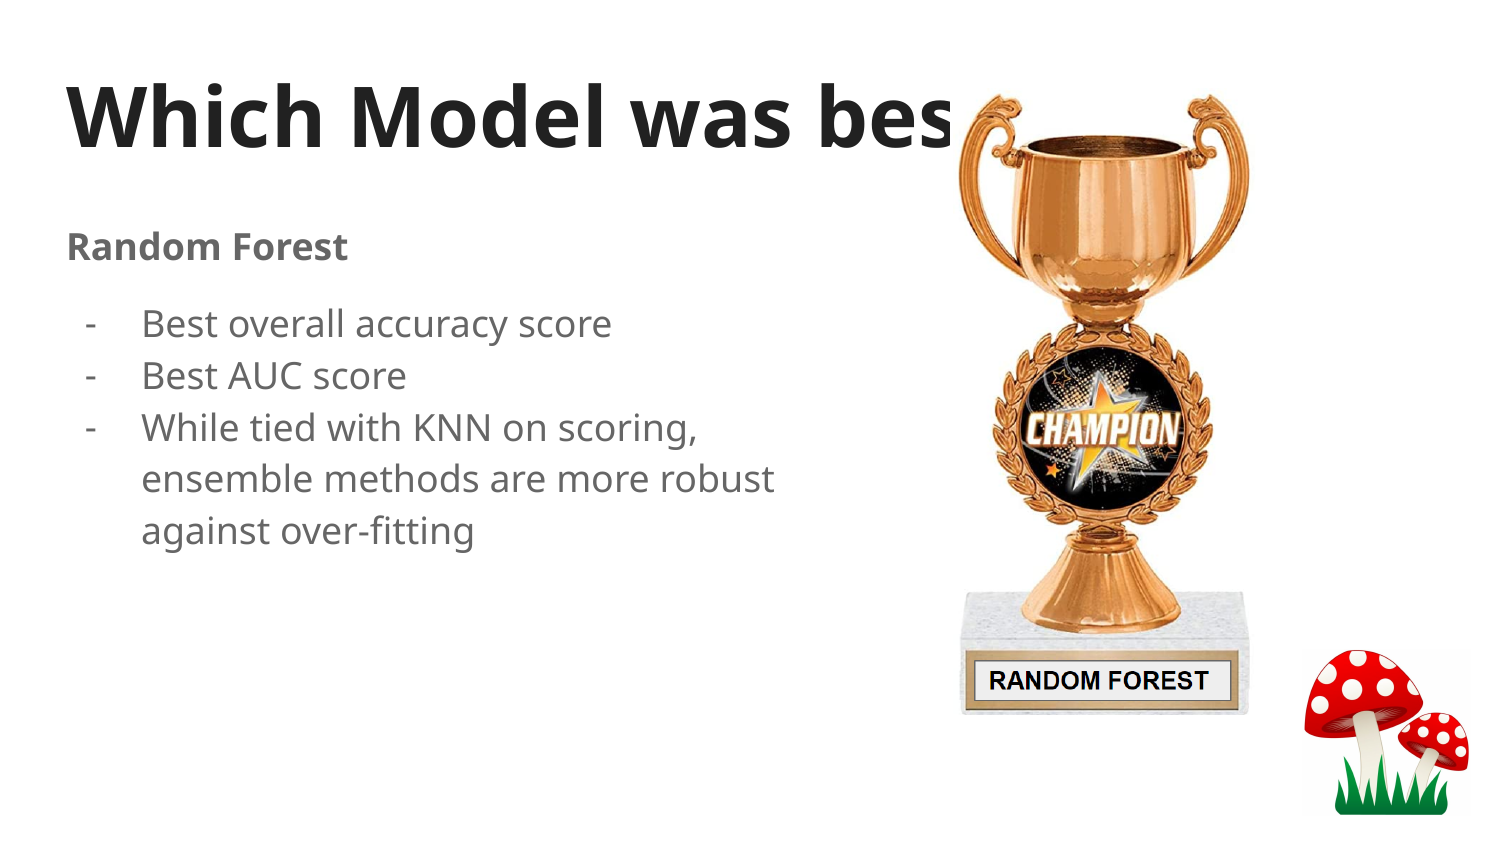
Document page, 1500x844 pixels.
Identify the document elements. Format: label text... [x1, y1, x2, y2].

picture [1302, 649, 1471, 816]
title Which Model was best? [51, 48, 1449, 180]
picture [949, 85, 1257, 723]
list Random Forest Best overall accuracy score Best AUC score While tied with KNN on scoring, ensemble methods are more robust against over-fitting [51, 201, 884, 750]
